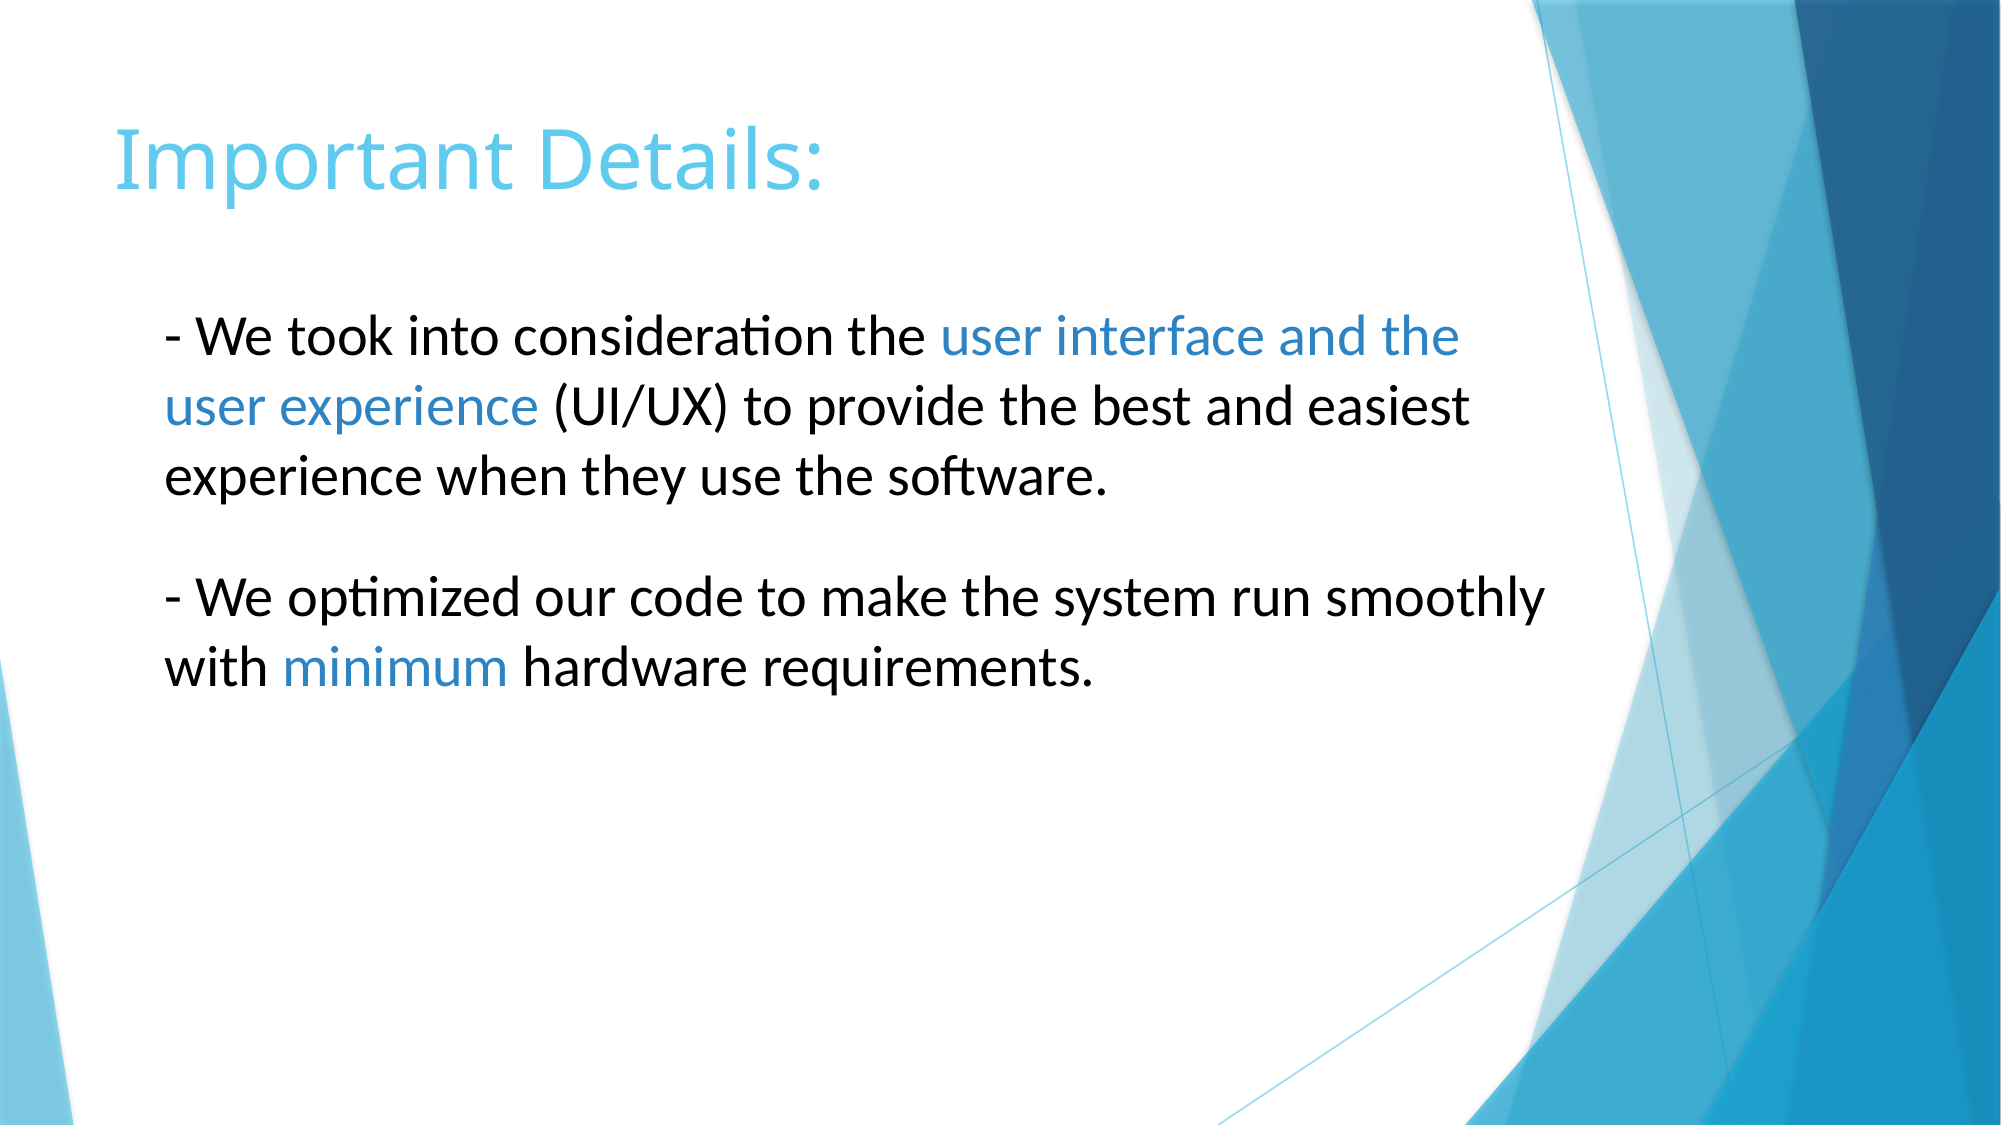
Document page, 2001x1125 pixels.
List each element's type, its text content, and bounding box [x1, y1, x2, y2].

title Important Details: [99, 98, 1510, 256]
text_box - We optimized our code to make the system run smoothly with minimum hardware requirements. [149, 550, 1591, 706]
text_box - We took into consideration the user interface and the user experience (UI/UX) to provide the best and easiest experience when they use the software. [149, 289, 1591, 515]
